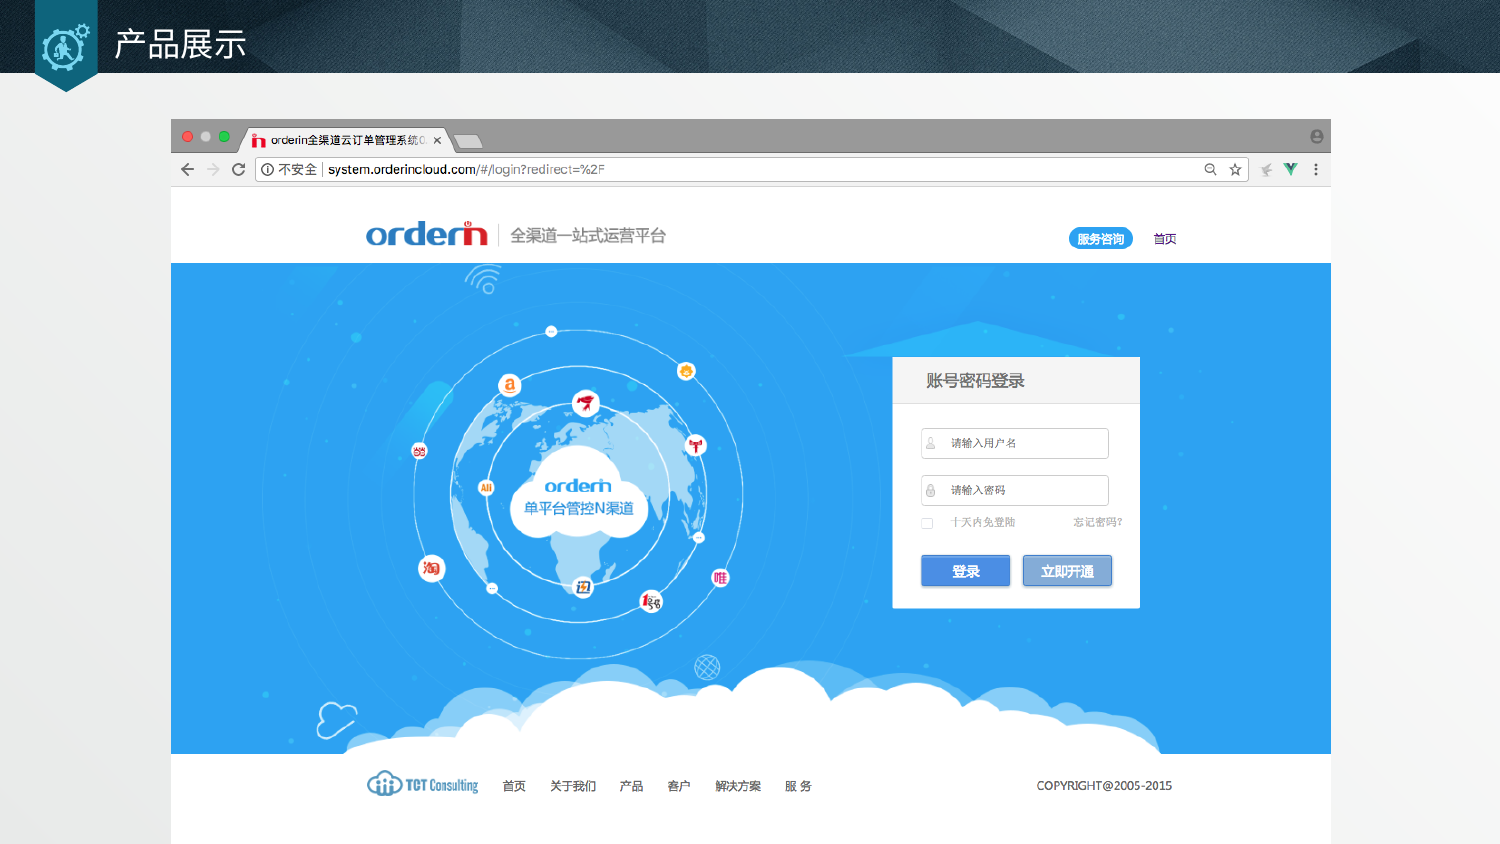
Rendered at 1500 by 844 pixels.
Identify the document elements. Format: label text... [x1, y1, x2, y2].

picture [98, 0, 1500, 73]
picture [0, 0, 34, 73]
title 产品展示 [99, 20, 550, 66]
picture [170, 119, 1331, 844]
text_box [41, 23, 91, 72]
